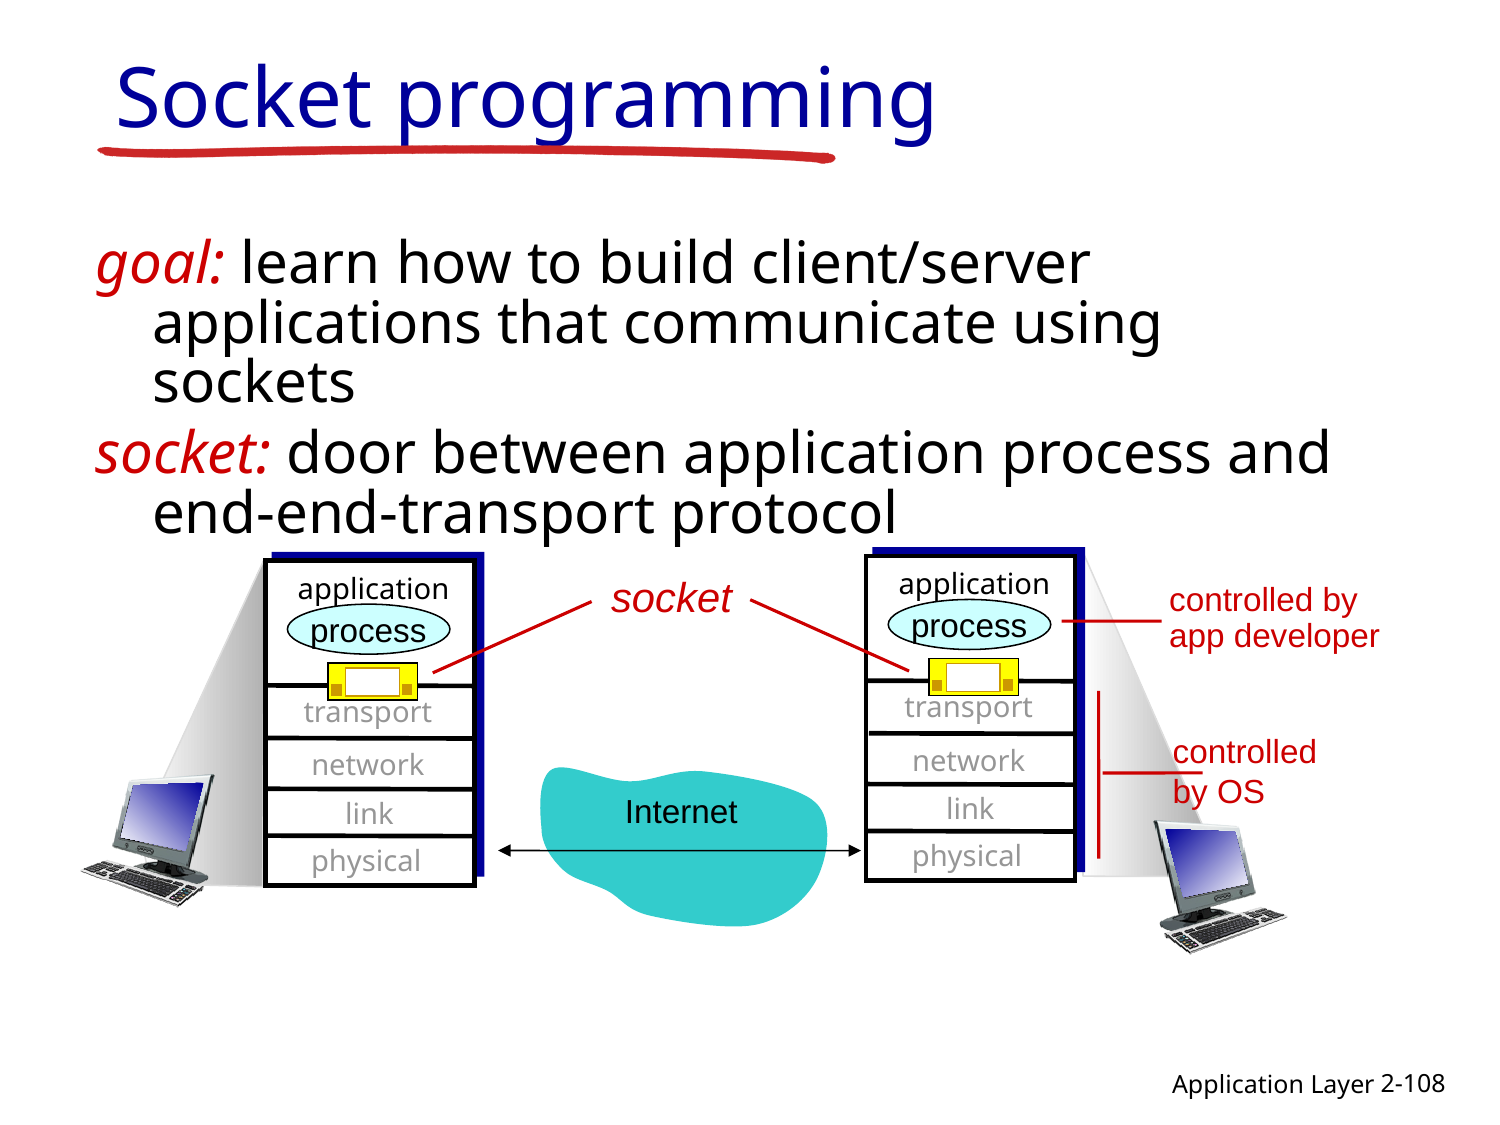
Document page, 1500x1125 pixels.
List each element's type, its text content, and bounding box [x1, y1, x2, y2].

list goal: learn how to build client/server applications that communicate using sockets socket: door between application process and end-end-transport protocol [80, 228, 1397, 481]
slide_number 2-108 [1365, 1059, 1477, 1106]
title Socket programming [100, 0, 1376, 188]
picture [94, 140, 845, 170]
footer Application Layer [914, 1060, 1391, 1109]
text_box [48, 546, 1396, 964]
